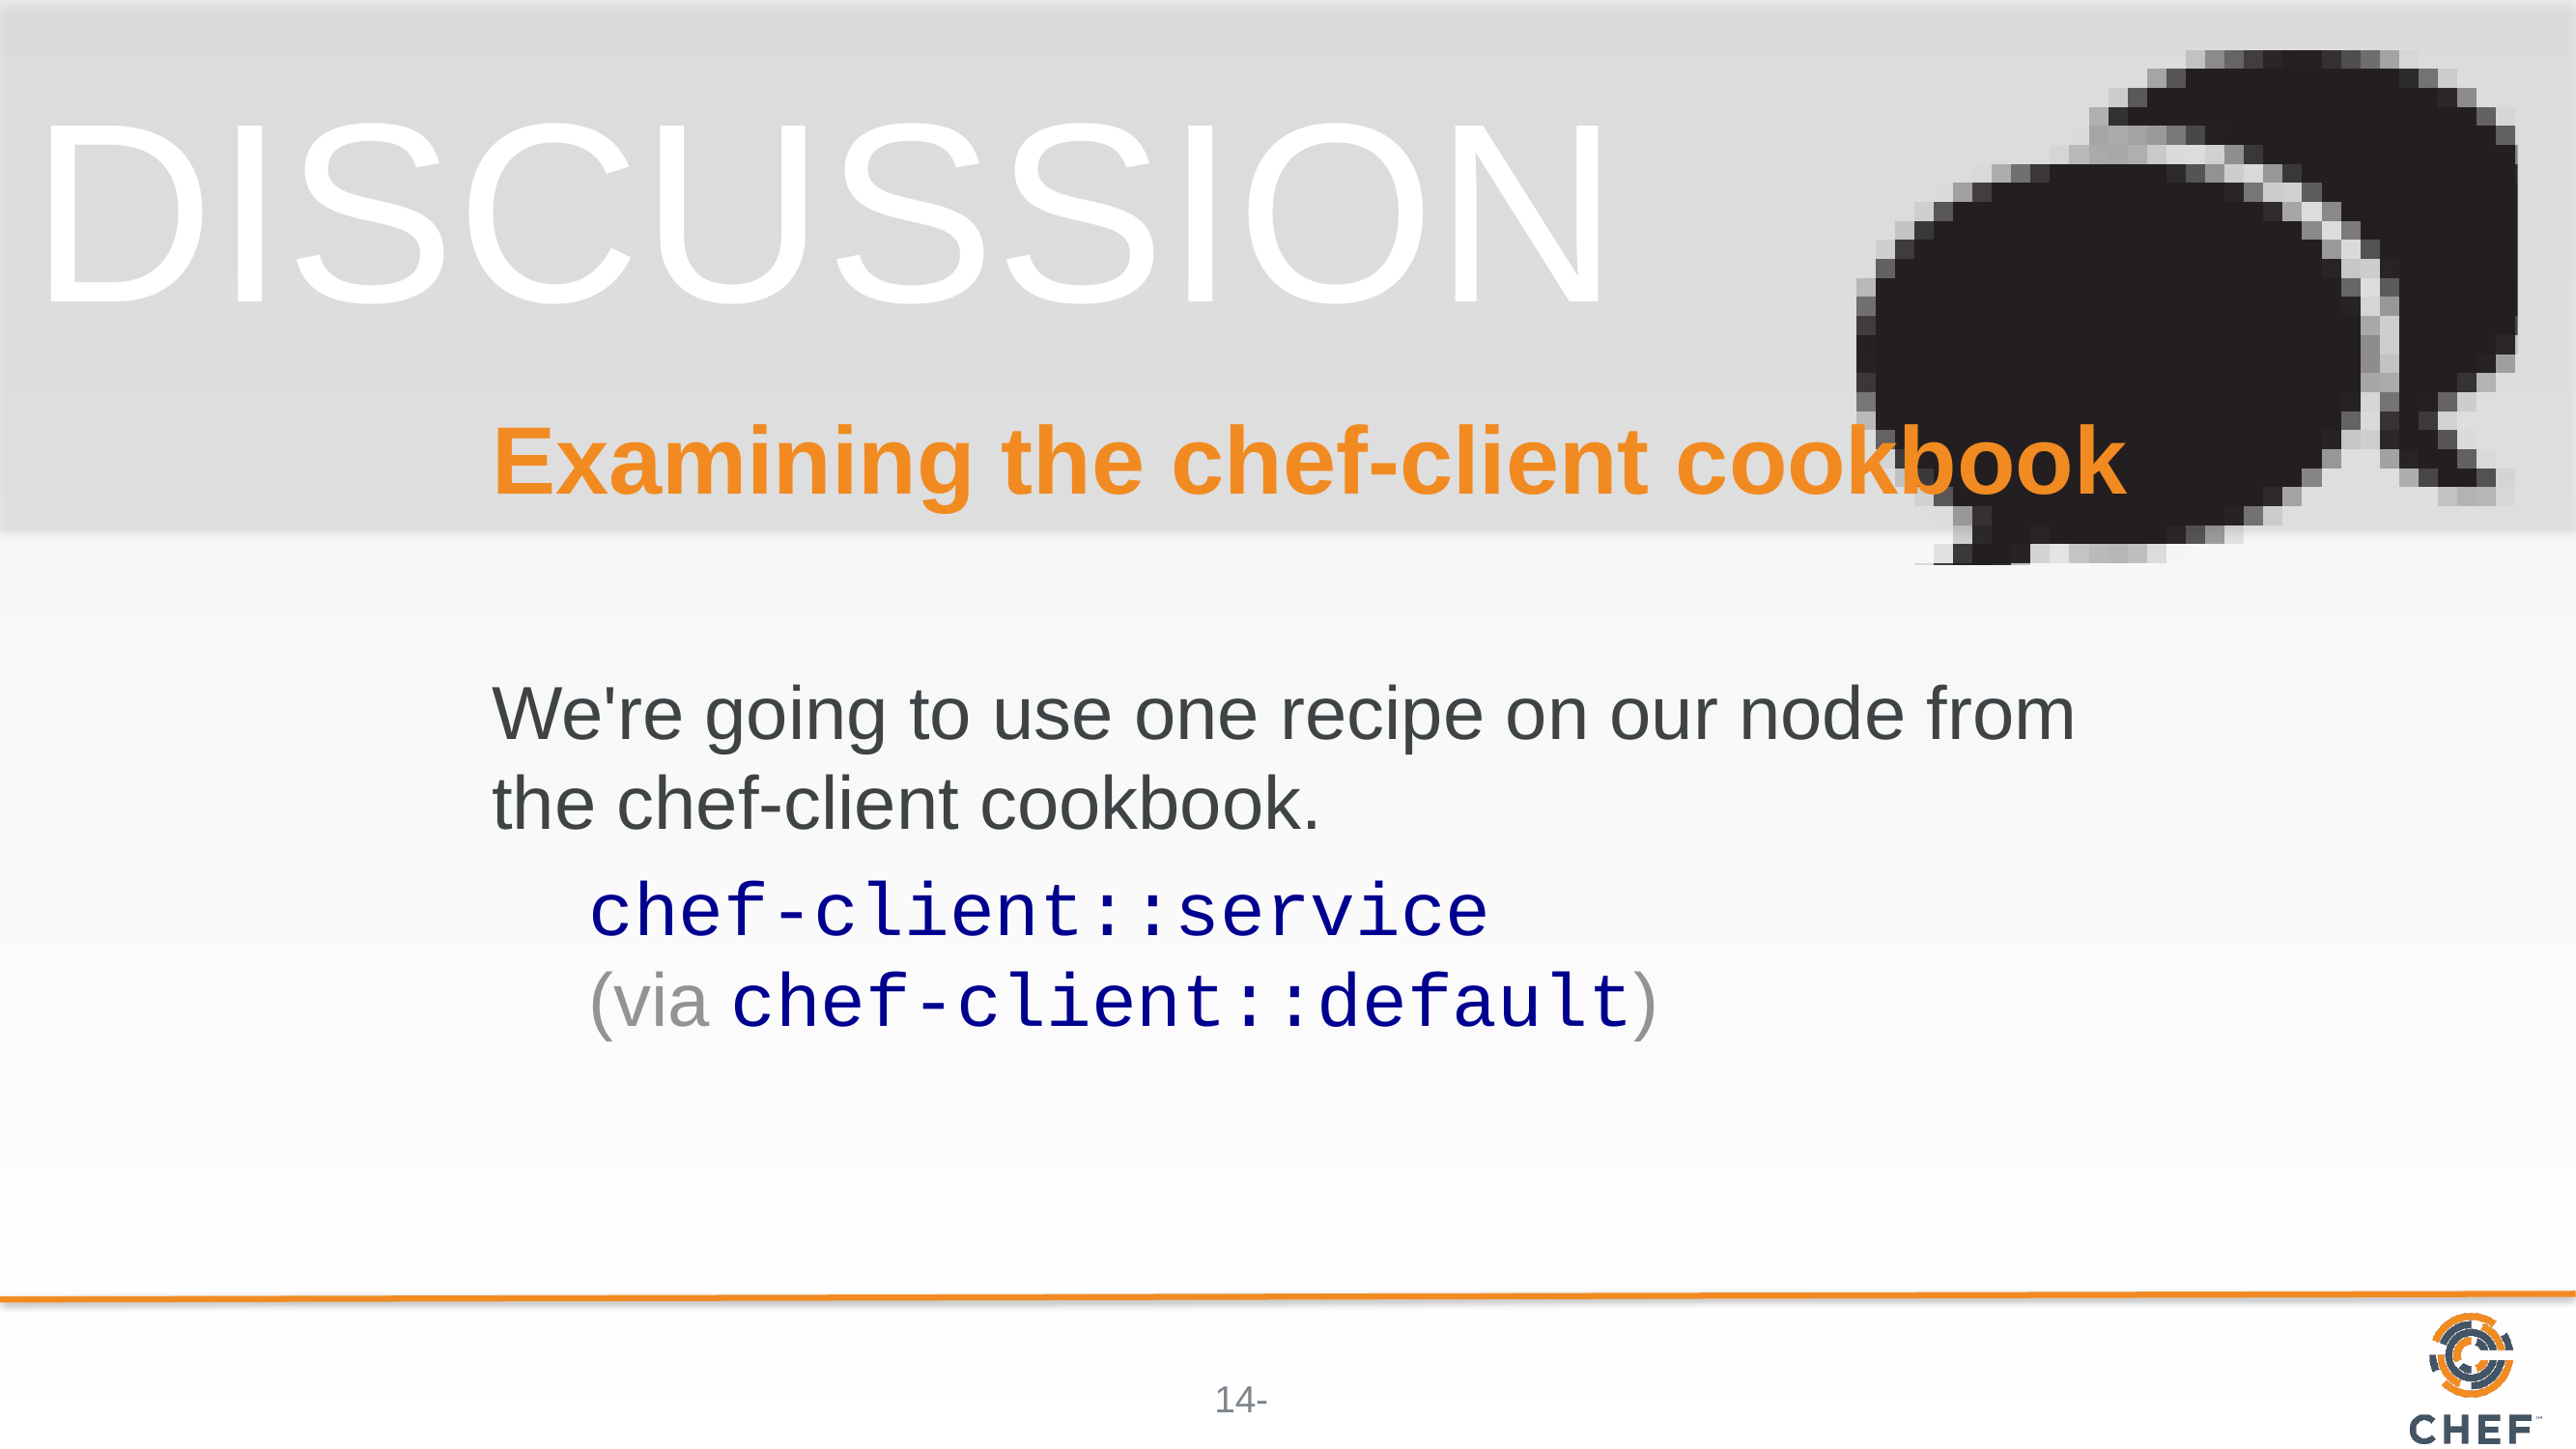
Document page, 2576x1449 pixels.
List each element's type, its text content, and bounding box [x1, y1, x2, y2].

title Examining the chef-client cookbook [477, 395, 2217, 531]
subtitle We're going to use one recipe on our node from the chef-client cookbook. chef-client::service (via chef-client::default) [477, 649, 2217, 1053]
picture [2399, 1297, 2550, 1449]
